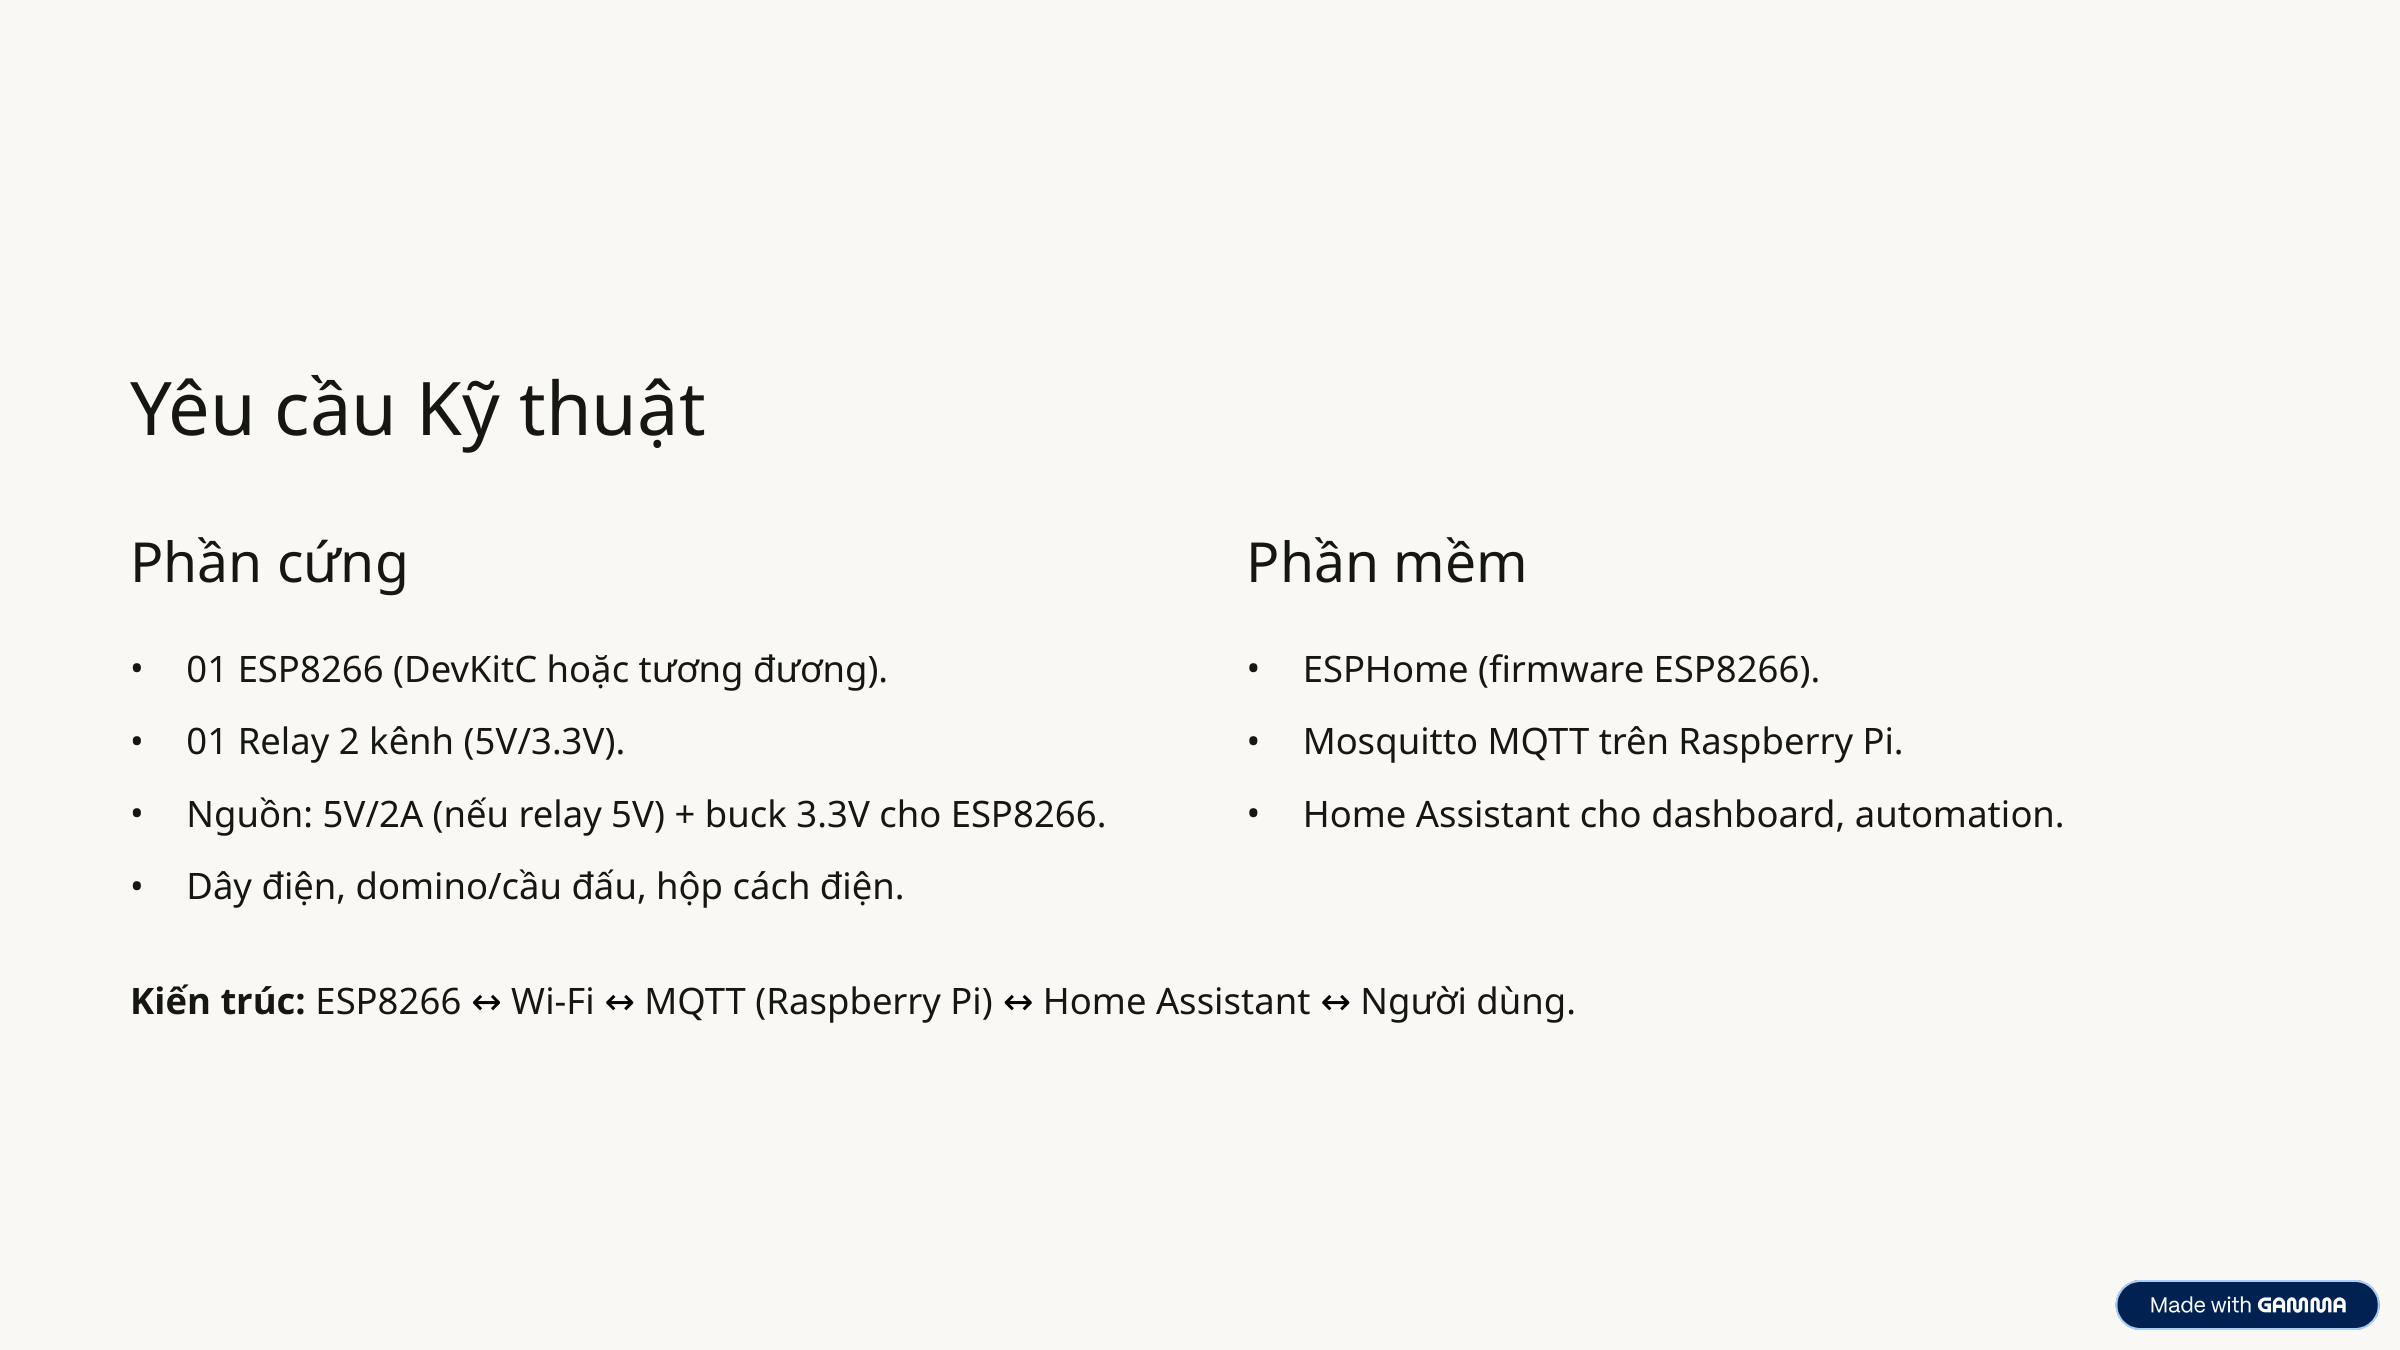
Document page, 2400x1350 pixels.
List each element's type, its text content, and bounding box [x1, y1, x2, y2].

text_box 01 Relay 2 kênh (5V/3.3V). [130, 691, 1155, 751]
text_box Phần mềm [1246, 511, 1805, 582]
text_box Phần cứng [130, 511, 689, 582]
picture [2106, 1271, 2389, 1339]
text_box Dây điện, domino/cầu đấu, hộp cách điện. [130, 836, 1155, 896]
text_box 01 ESP8266 (DevKitC hoặc tương đương). [130, 618, 1155, 679]
text_box Home Assistant cho dashboard, automation. [1246, 763, 2271, 824]
text_box ESPHome (firmware ESP8266). [1246, 618, 2271, 679]
text_box Mosquitto MQTT trên Raspberry Pi. [1246, 691, 2271, 751]
text_box Nguồn: 5V/2A (nếu relay 5V) + buck 3.3V cho ESP8266. [130, 763, 1155, 824]
text_box Kiến trúc: ESP8266 ↔ Wi-Fi ↔ MQTT (Raspberry Pi) ↔ Home Assistant ↔ Người dùng. [130, 950, 2270, 1011]
text_box Yêu cầu Kỹ thuật [130, 339, 875, 433]
